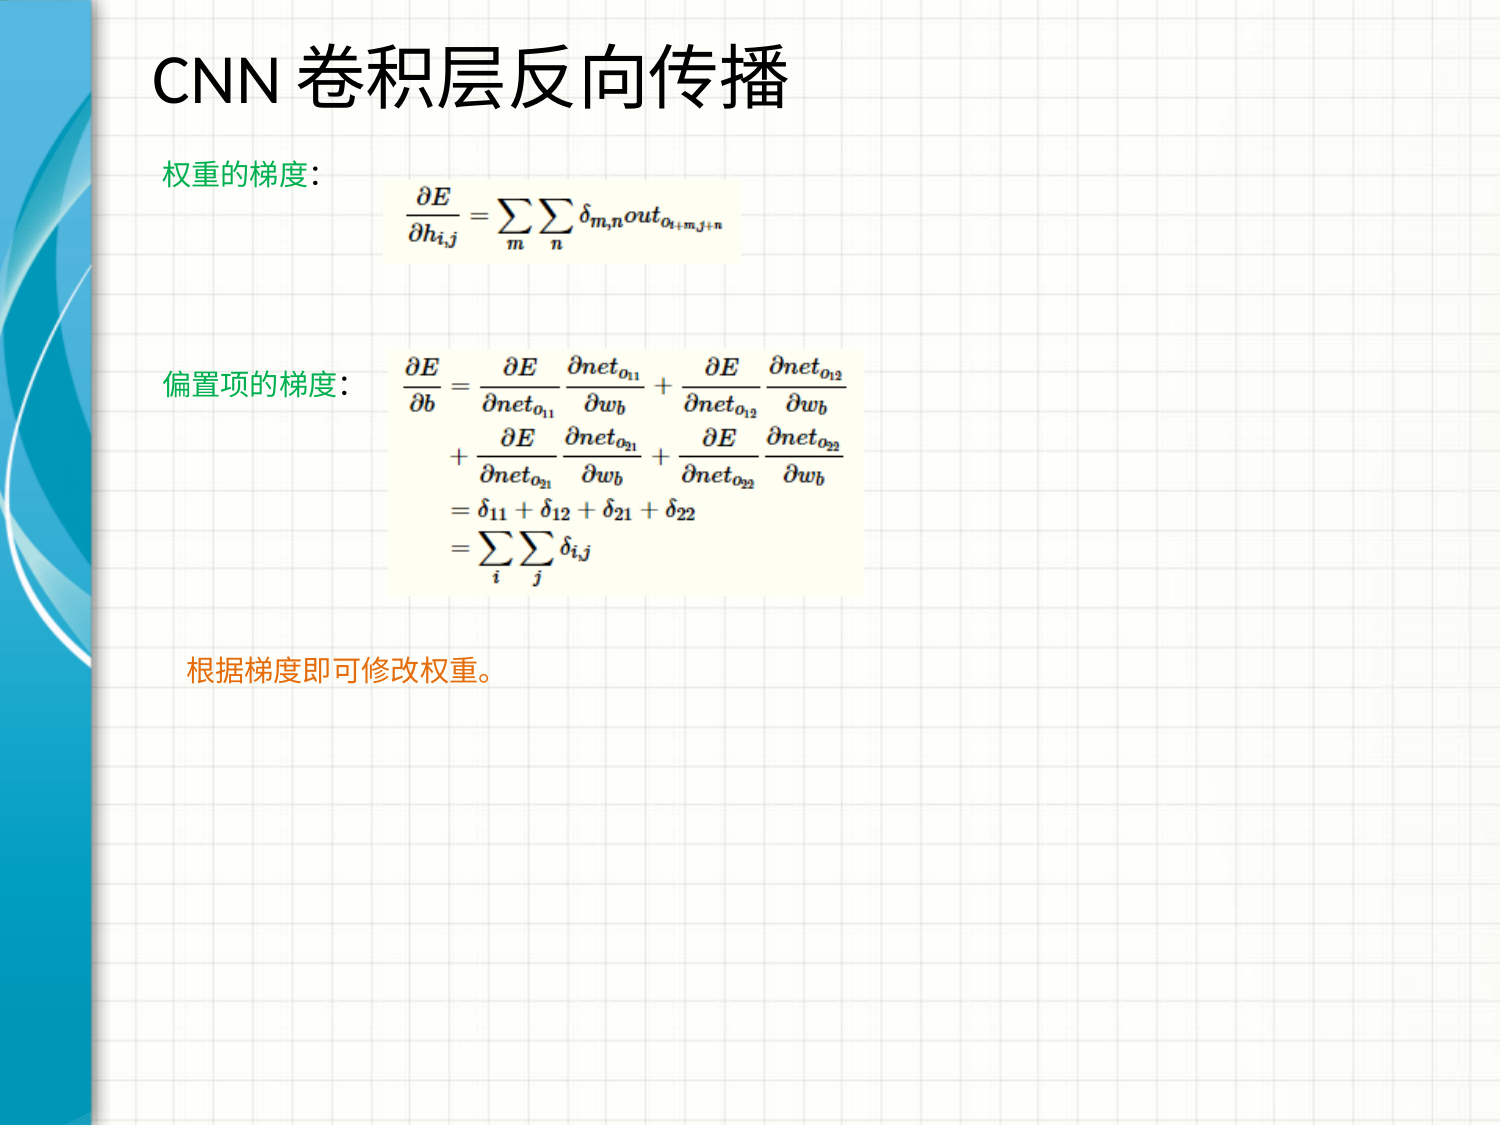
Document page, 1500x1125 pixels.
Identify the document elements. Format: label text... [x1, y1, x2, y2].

title CNN卷积层反向传播 [138, 24, 1400, 126]
text_box 偏置项的梯度： [147, 358, 383, 409]
text_box 权重的梯度： [147, 148, 384, 199]
text_box 根据梯度即可修改权重。 [171, 645, 562, 695]
picture [0, 0, 1500, 1125]
